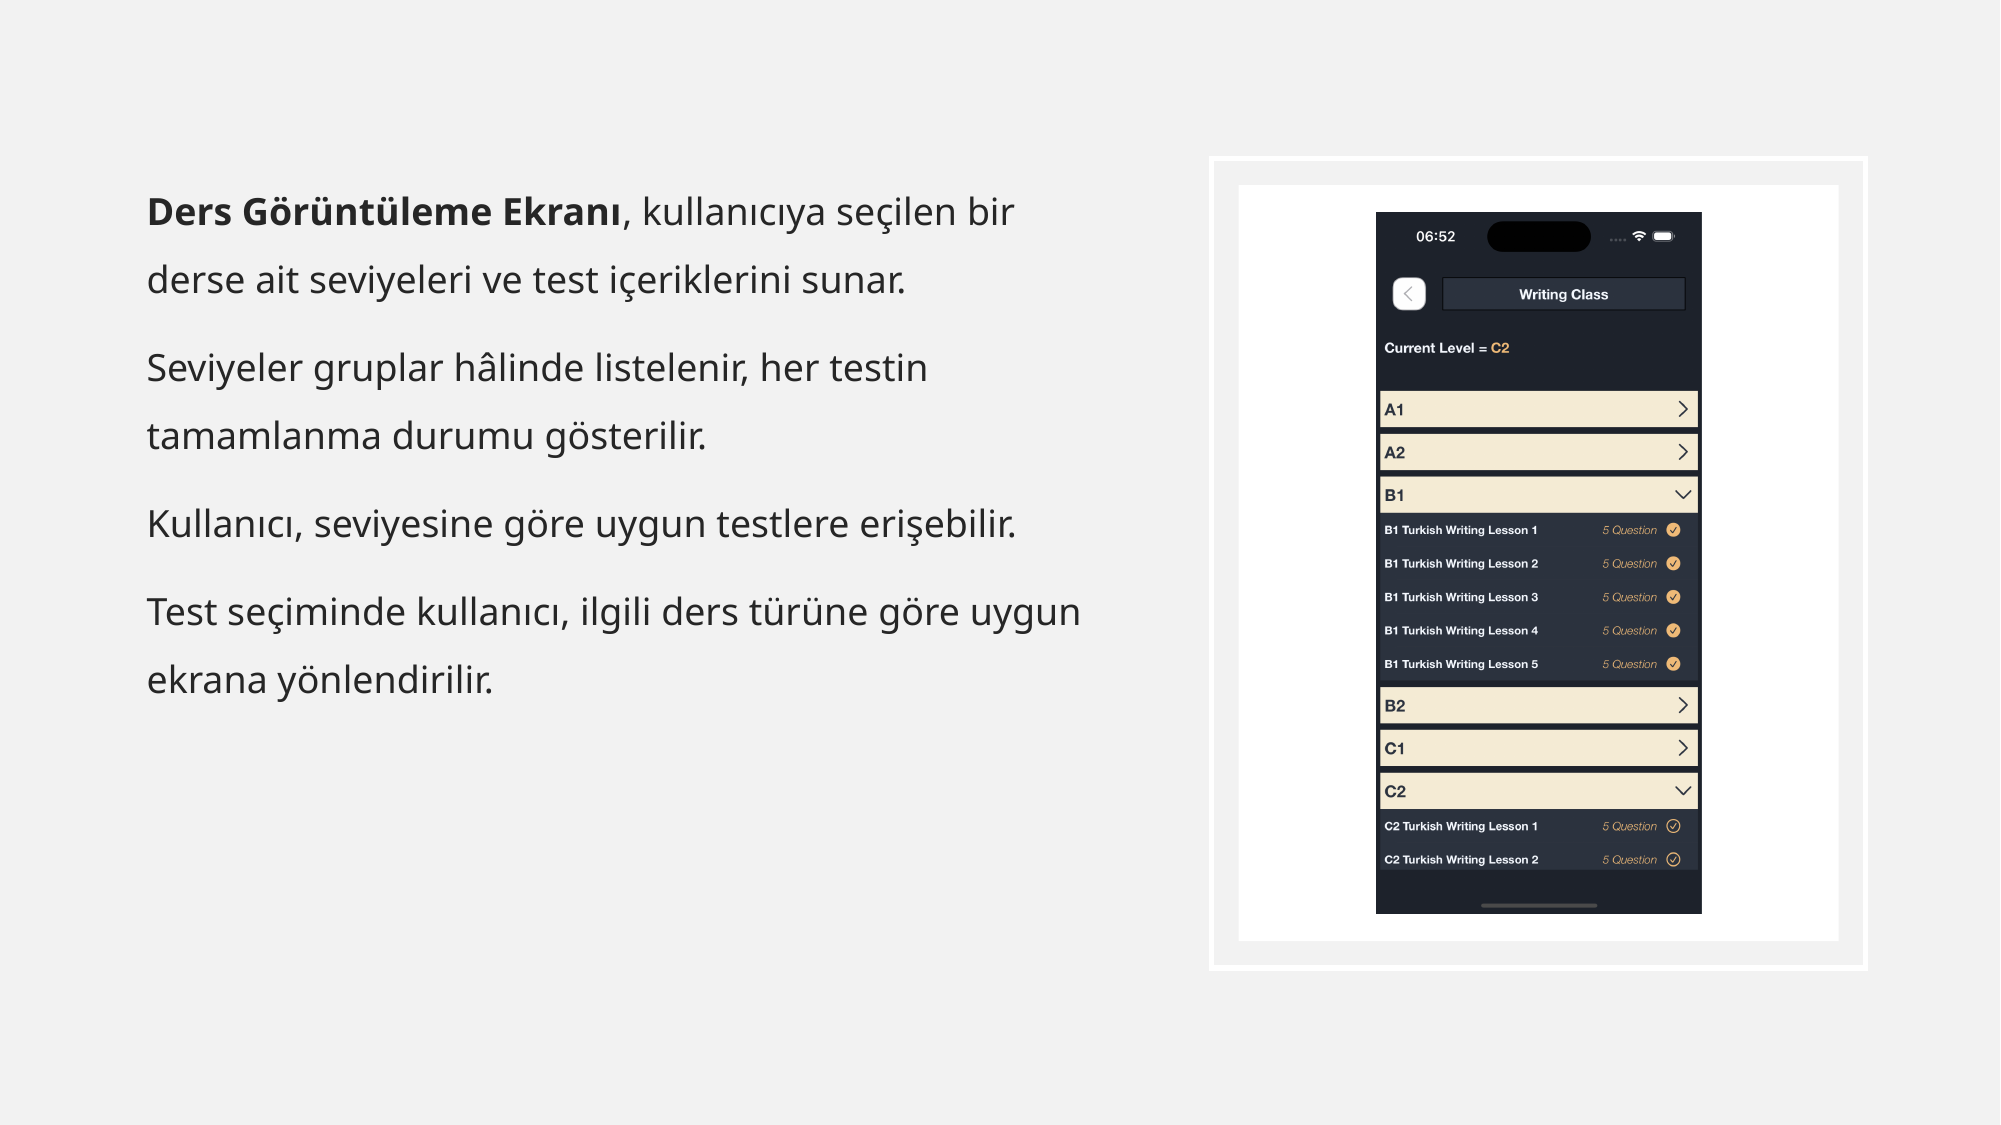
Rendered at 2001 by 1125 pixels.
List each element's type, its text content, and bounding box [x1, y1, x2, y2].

picture [1376, 212, 1702, 915]
list Ders Görüntüleme Ekranı, kullanıcıya seçilen bir derse ait seviyeleri ve test içeriklerini sunar. Seviyeler gruplar hâlinde listelenir, her testin tamamlanma durumu gösterilir. Kullanıcı, seviyesine göre uygun testlere erişebilir. Test seçiminde kullanıcı, ilgili ders türüne göre uygun ekrana yönlendirilir. [131, 158, 1110, 969]
text_box [1238, 184, 1840, 942]
text_box [1211, 157, 1867, 969]
